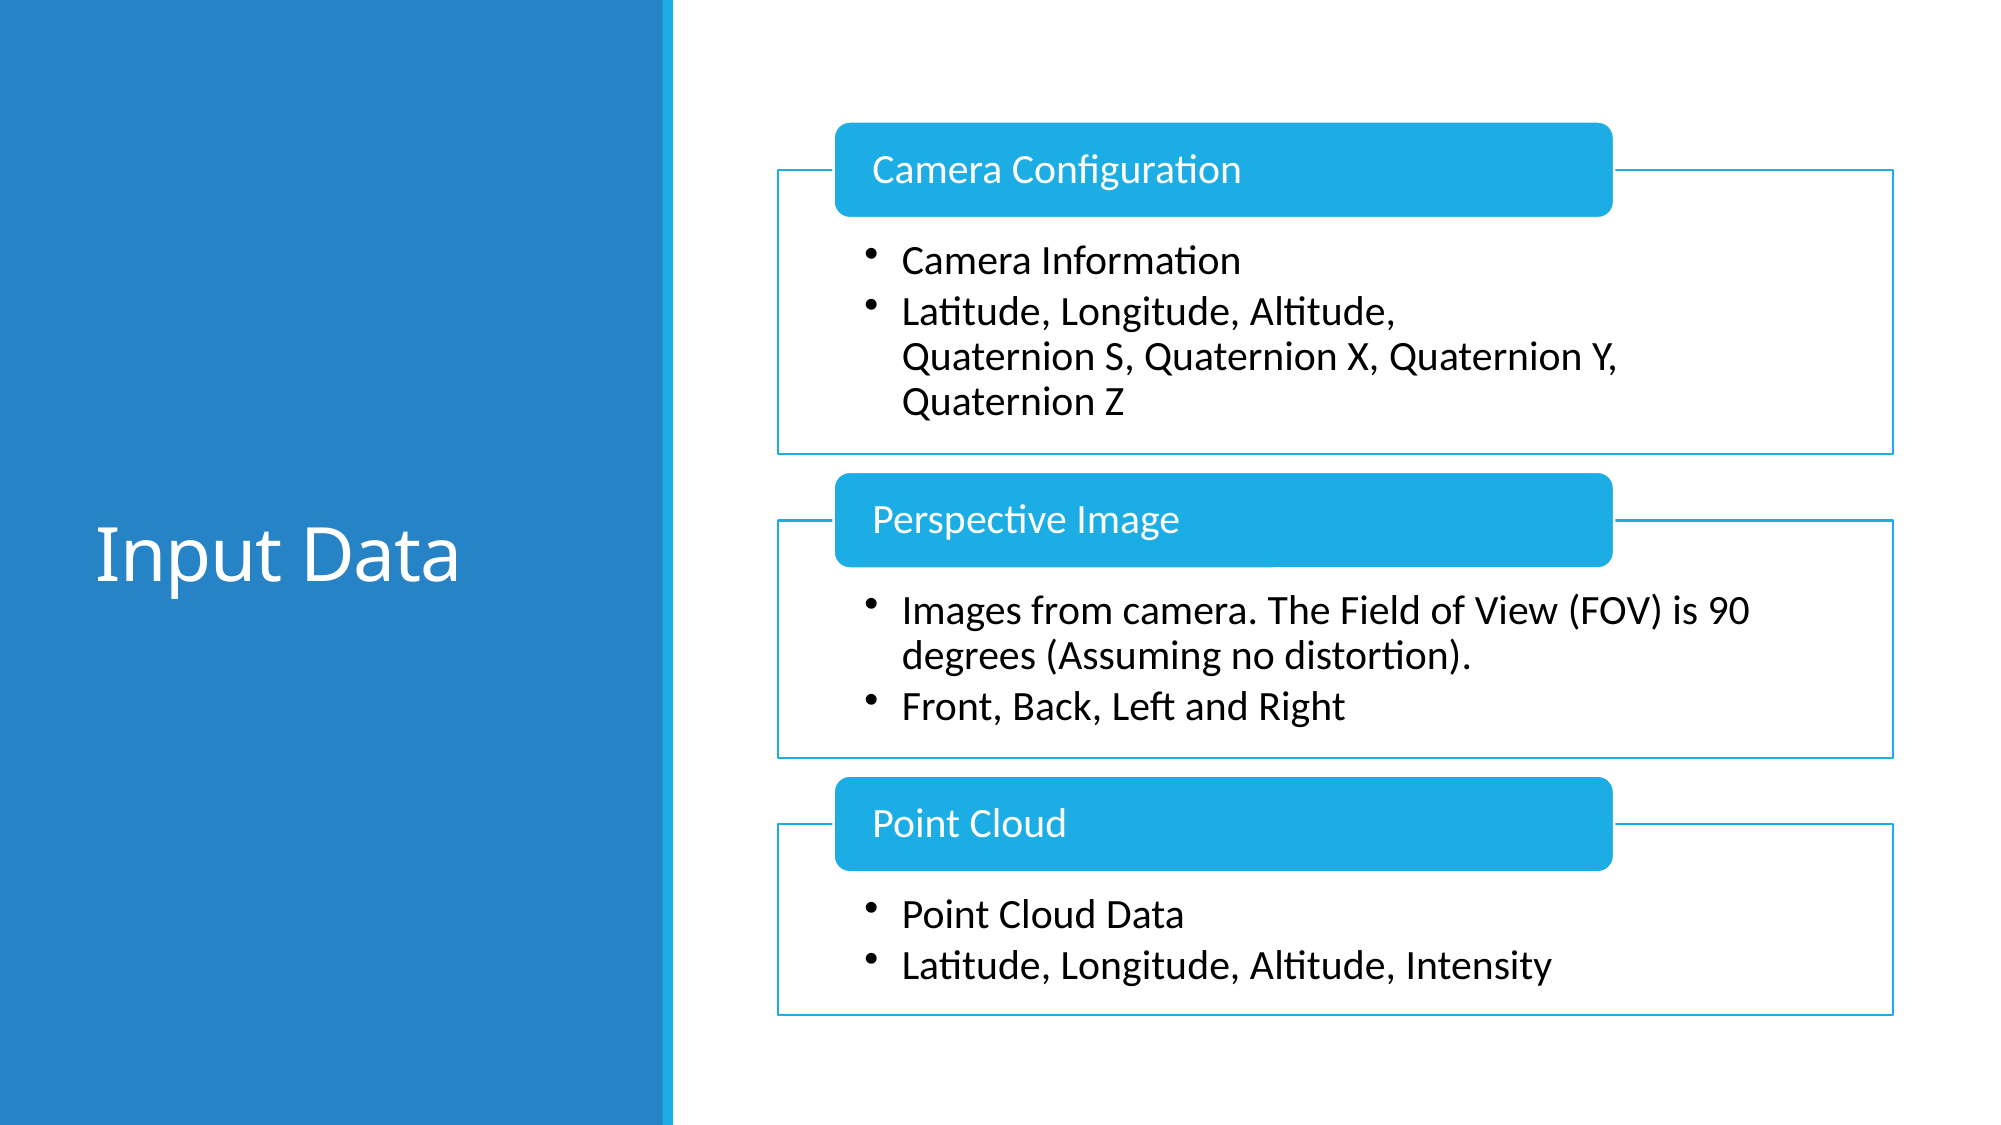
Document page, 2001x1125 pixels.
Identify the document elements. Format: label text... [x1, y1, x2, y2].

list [777, 104, 1894, 1033]
text_box [0, 0, 661, 1125]
text_box [674, 0, 2000, 1125]
title Input Data [80, 84, 587, 1032]
text_box [661, 0, 674, 1125]
